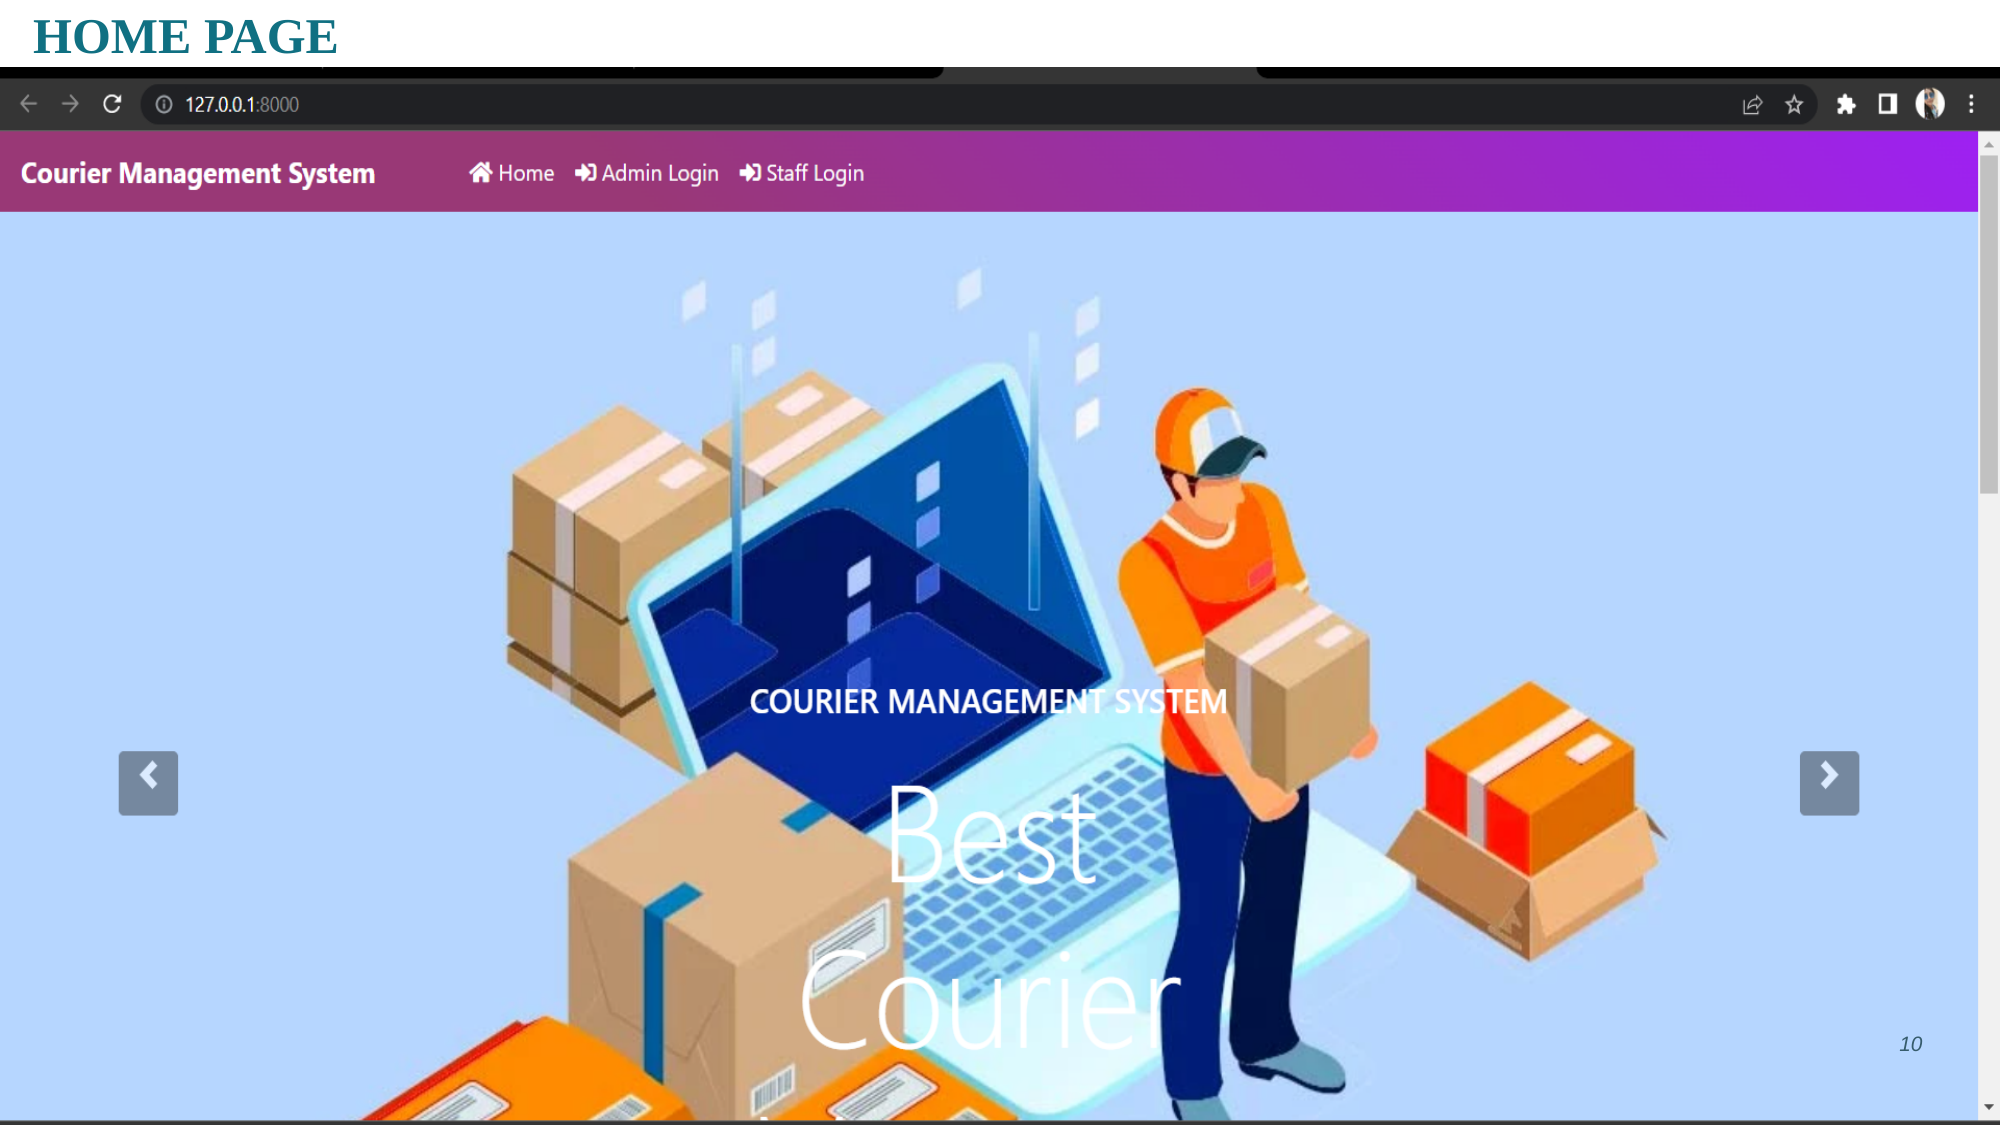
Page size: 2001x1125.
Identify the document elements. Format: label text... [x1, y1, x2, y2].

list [0, 67, 2000, 1125]
title HOME PAGE [18, 0, 1744, 67]
